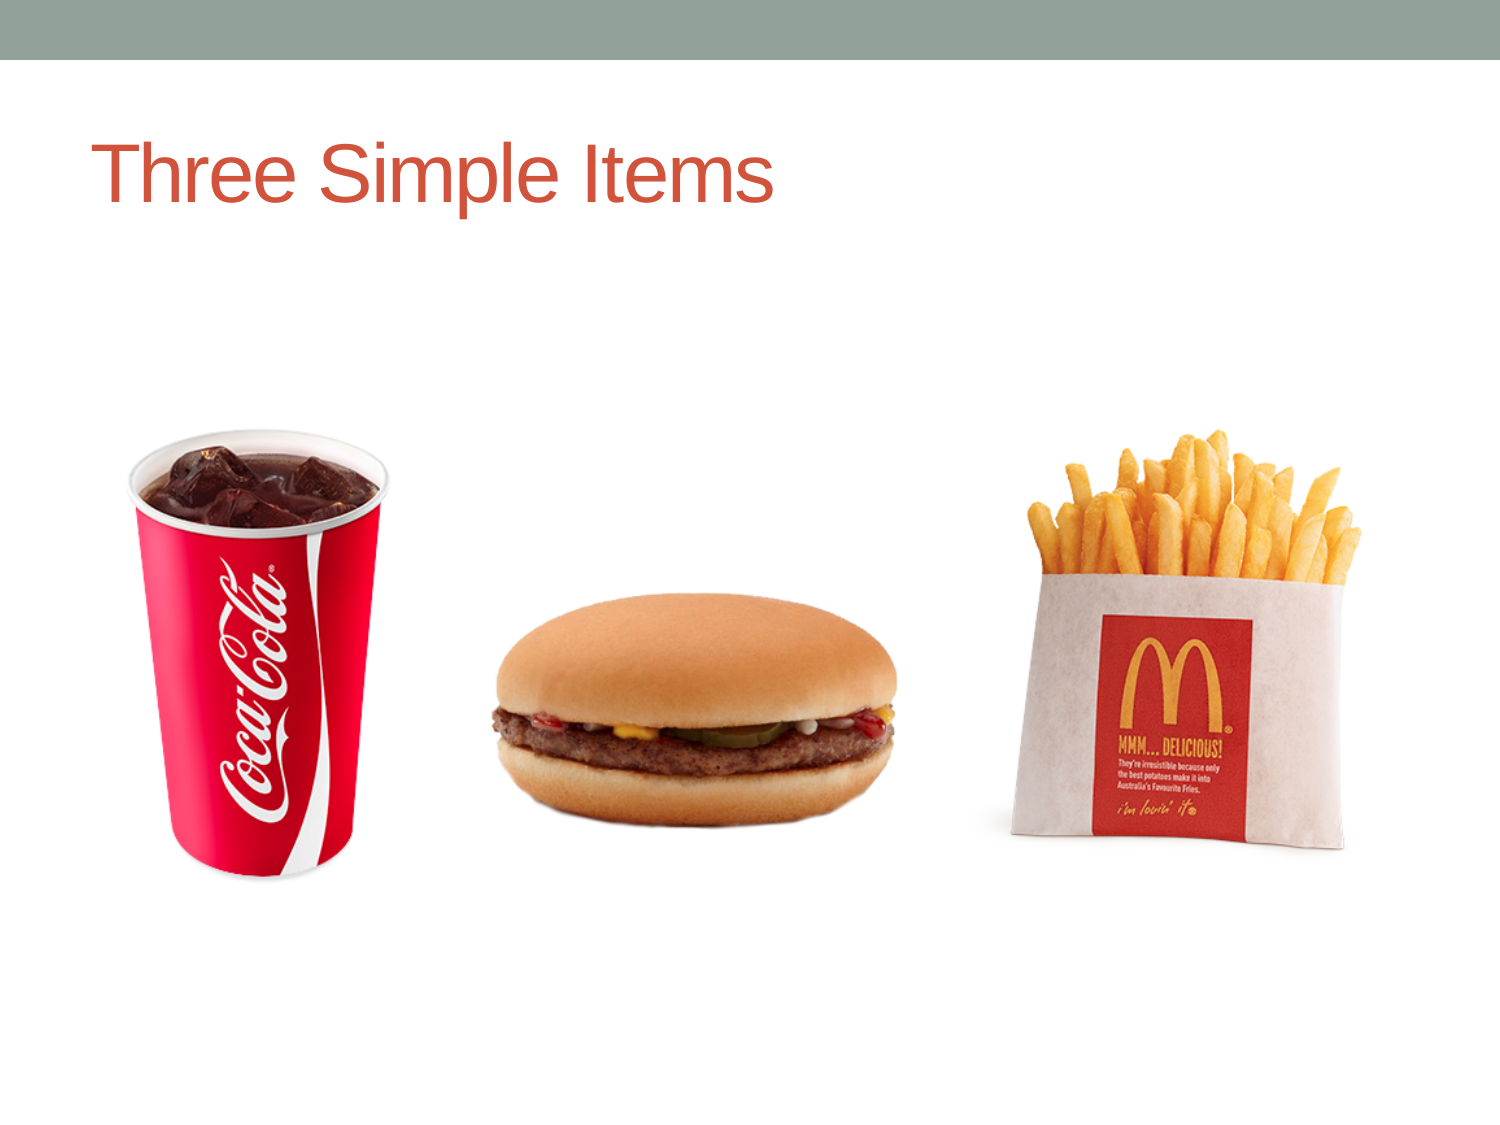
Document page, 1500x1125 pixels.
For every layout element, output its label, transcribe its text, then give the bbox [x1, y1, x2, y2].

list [74, 262, 1426, 1063]
title Three Simple Items [75, 87, 1425, 250]
